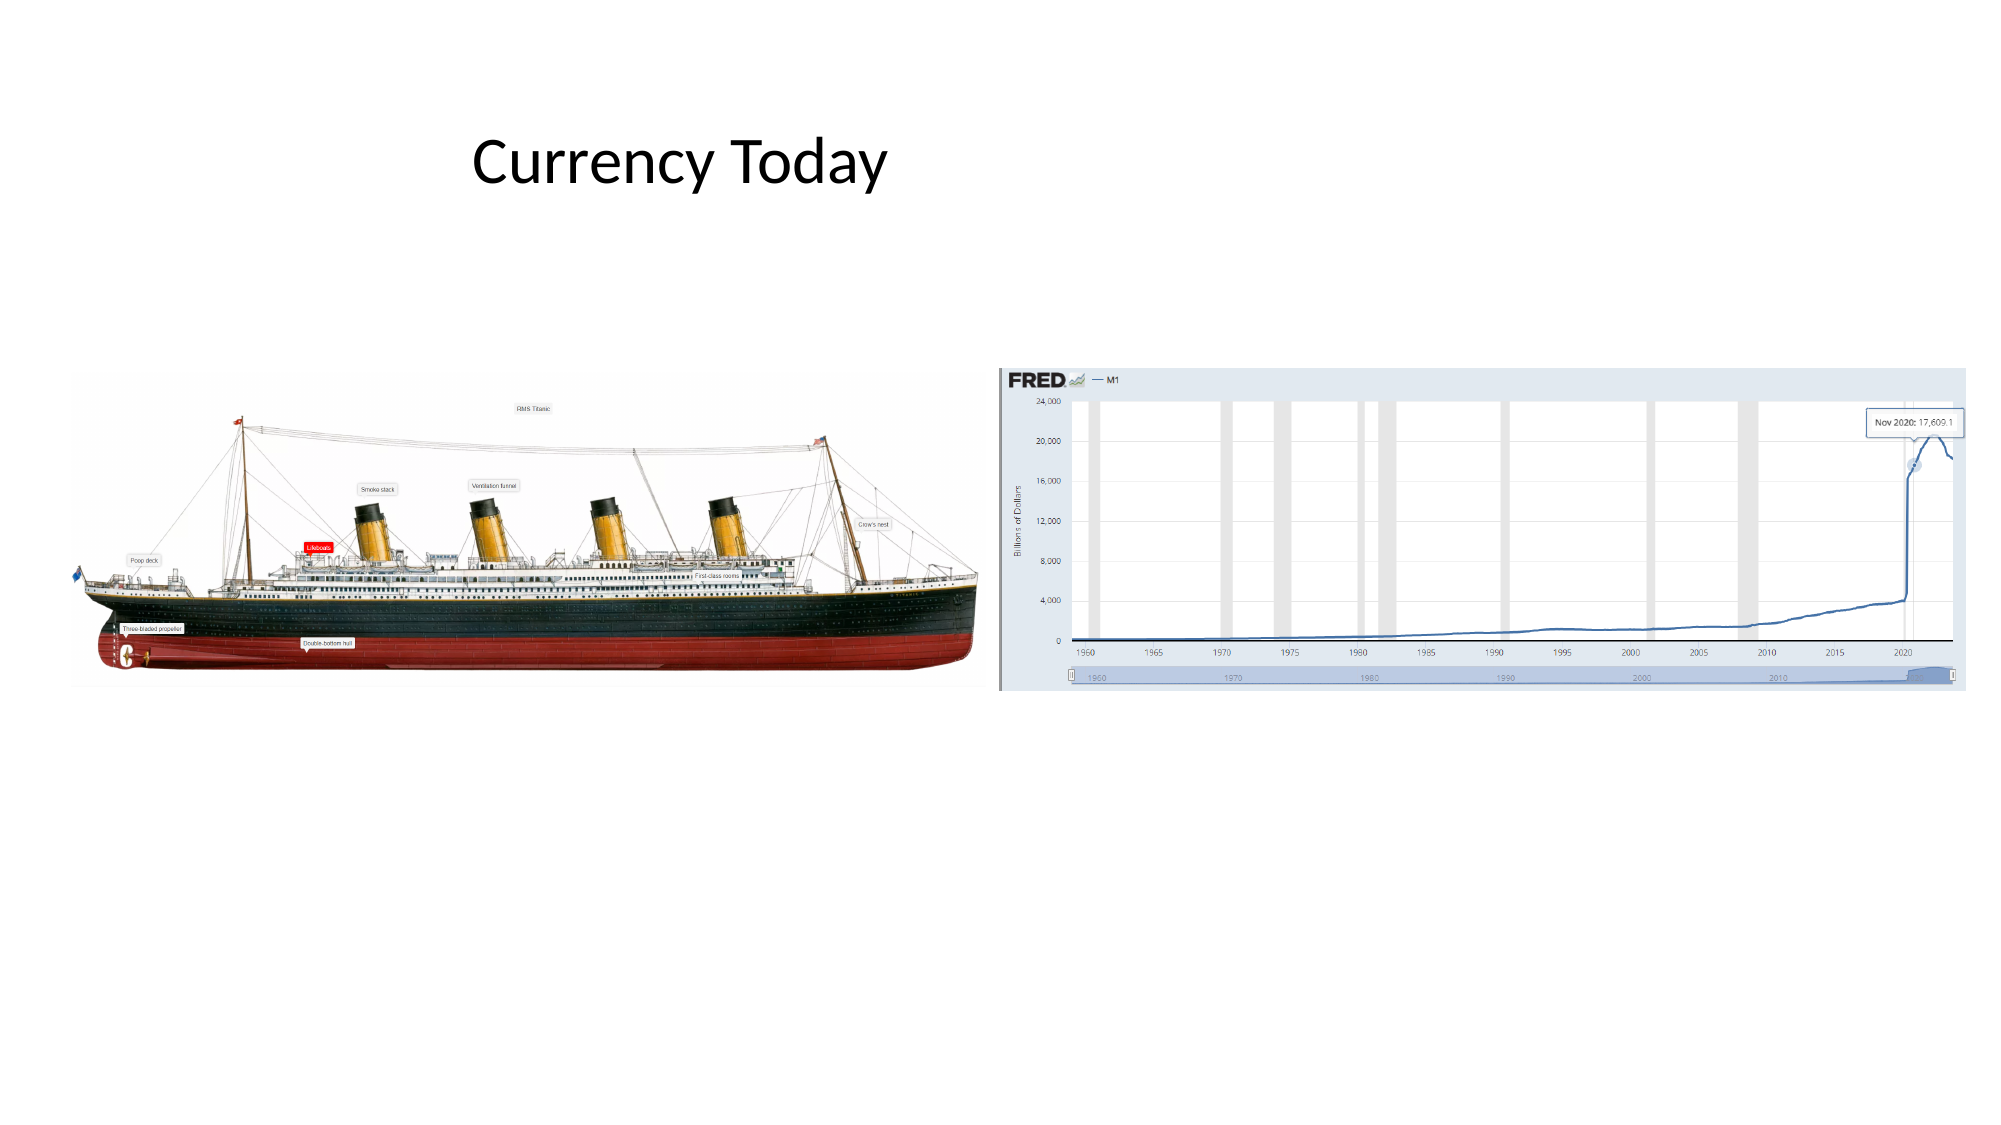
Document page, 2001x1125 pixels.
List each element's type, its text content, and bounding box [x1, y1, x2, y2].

text_box Currency Today [179, 109, 1183, 205]
picture [999, 368, 1966, 691]
picture [71, 372, 986, 688]
